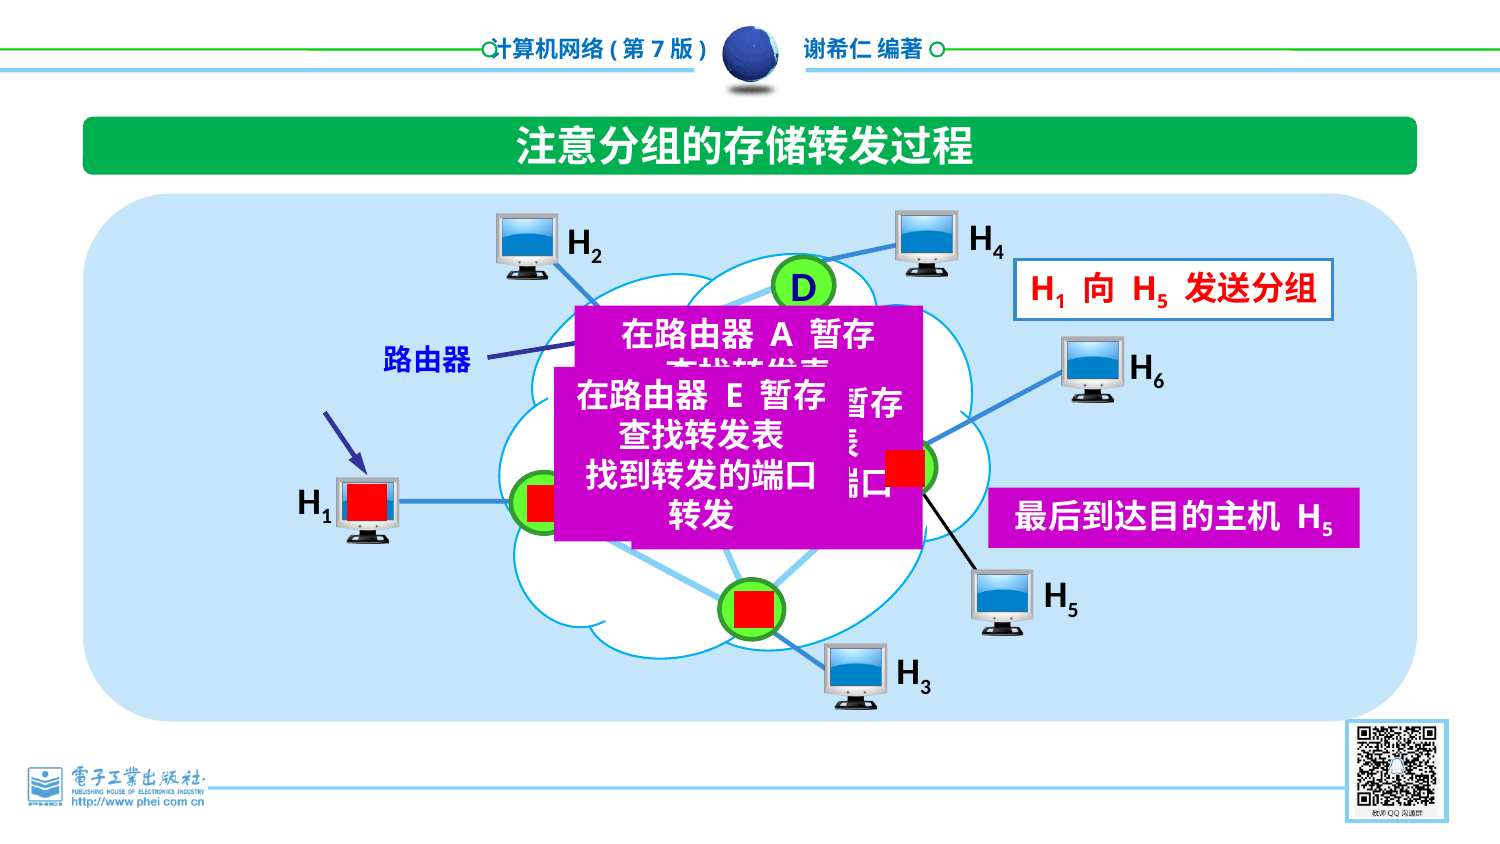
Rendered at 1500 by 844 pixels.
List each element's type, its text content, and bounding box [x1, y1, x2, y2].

picture [491, 210, 564, 282]
picture [891, 207, 963, 279]
picture [332, 474, 405, 547]
text_box [80, 191, 1420, 724]
picture [23, 764, 208, 809]
text_box [324, 412, 367, 473]
text_box 最后到达目的主机 H5 [994, 487, 1360, 548]
text_box [990, 116, 1418, 175]
text_box H1 [282, 469, 348, 536]
text_box H4 [954, 205, 1019, 272]
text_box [503, 255, 990, 658]
picture [720, 24, 780, 100]
text_box H2 [563, 209, 618, 254]
picture [966, 566, 1039, 638]
picture [1355, 724, 1438, 817]
text_box H5 [1029, 562, 1094, 629]
text_box 路由器 [369, 334, 487, 384]
text_box [82, 116, 500, 175]
picture [1056, 332, 1129, 405]
text_box H6 [1131, 334, 1180, 401]
text_box 注意分组的存储转发过程 [500, 112, 990, 178]
picture [820, 640, 893, 712]
text_box H3 [898, 666, 947, 706]
text_box H1 向 H5 发送分组 [1014, 259, 1333, 320]
